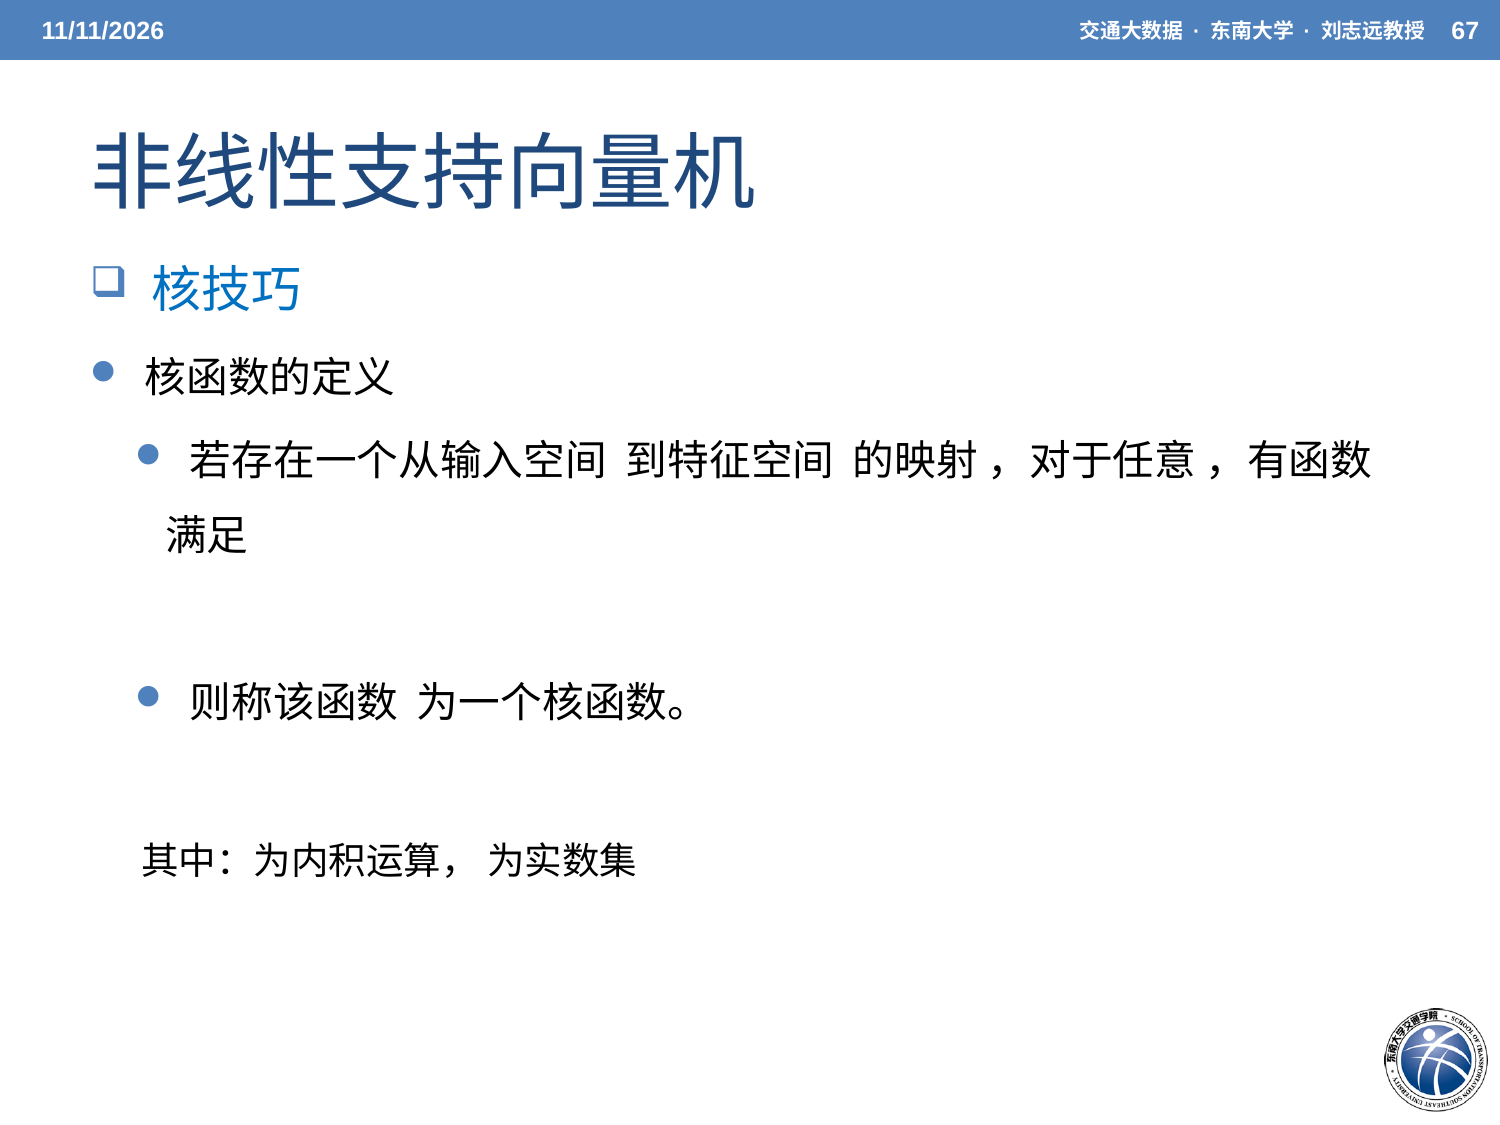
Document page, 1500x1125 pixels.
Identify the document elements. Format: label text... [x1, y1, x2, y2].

footer 交通大数据 · 东南大学 · 刘志远教授 [647, 2, 1441, 58]
title 非线性支持向量机 [75, 87, 1425, 250]
slide_number 67 [1441, 2, 1500, 58]
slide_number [26, 2, 502, 58]
picture [1384, 1008, 1489, 1112]
